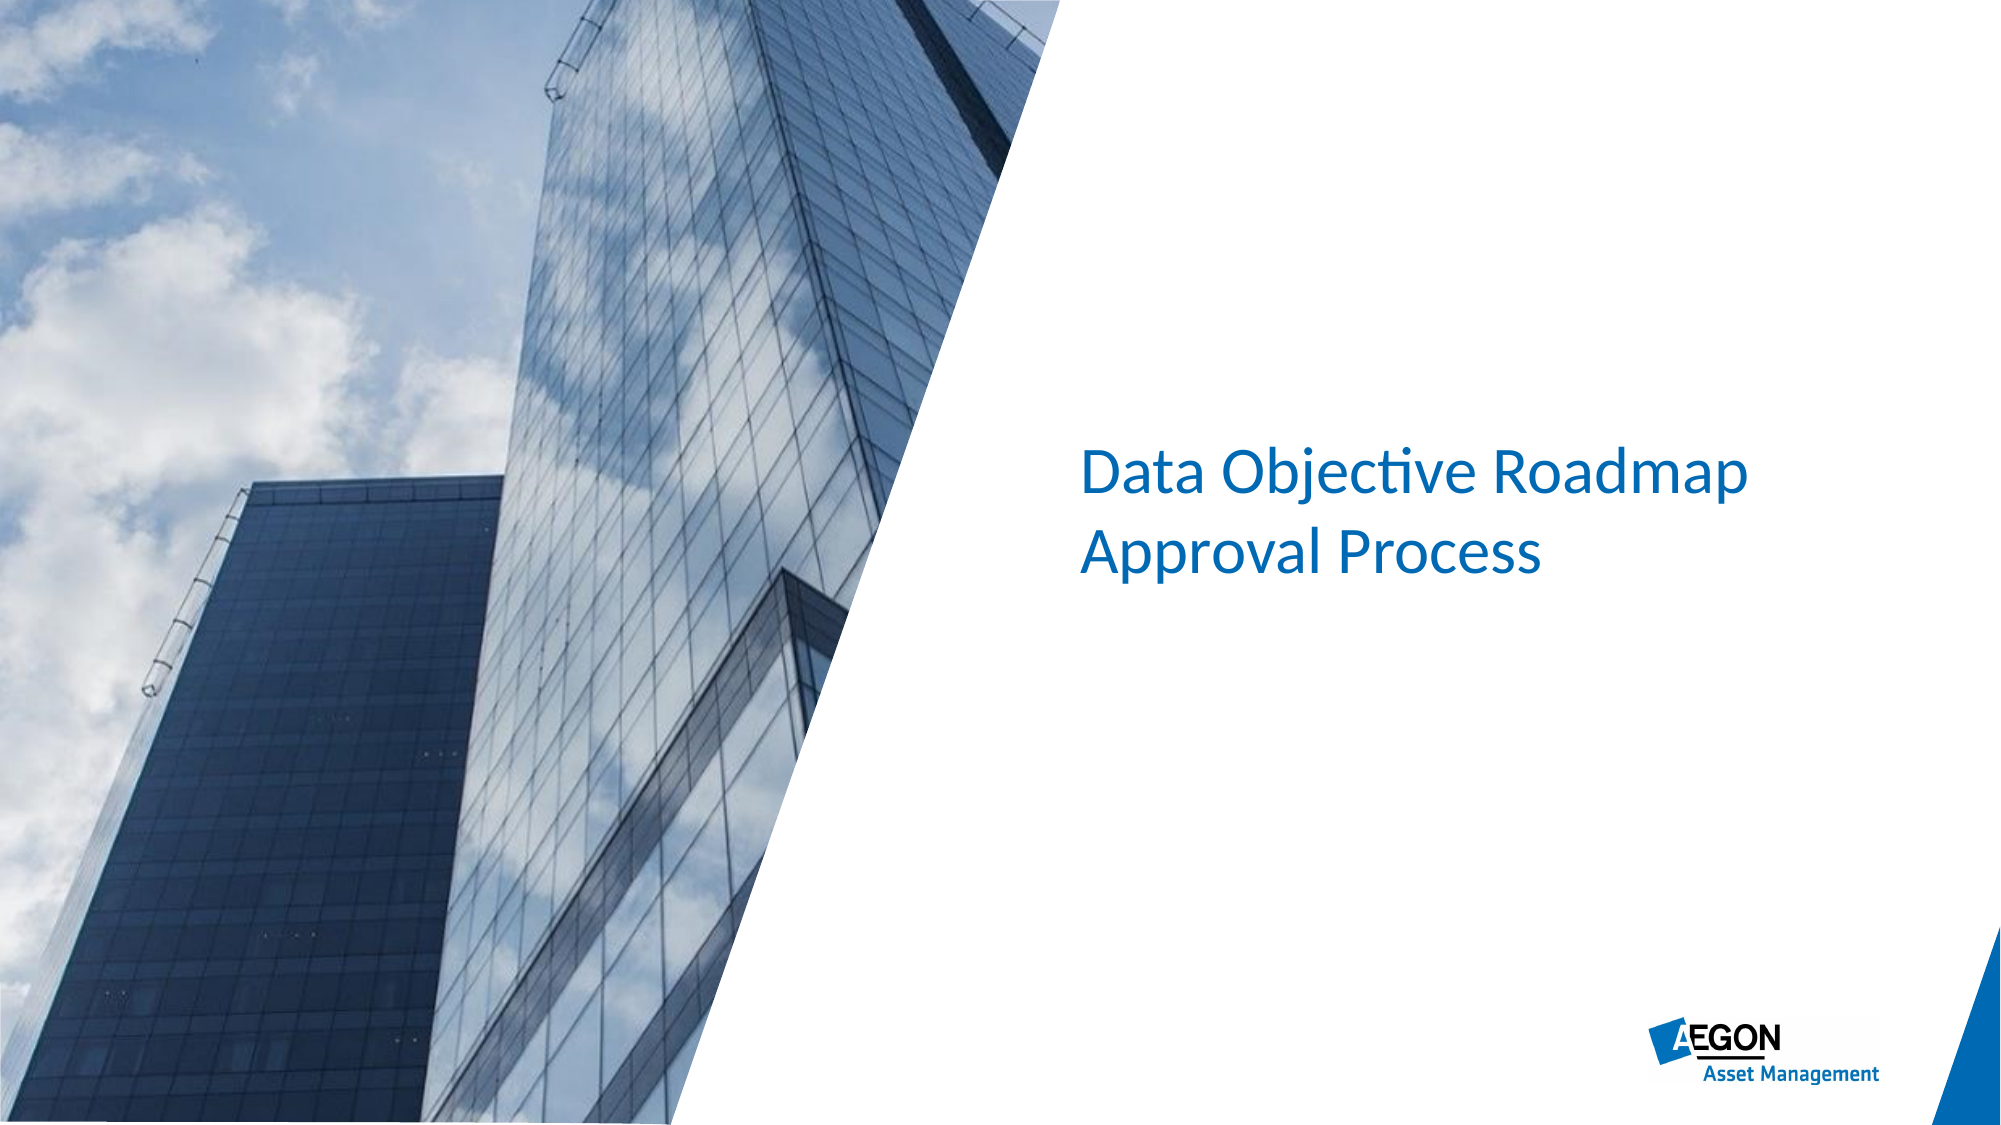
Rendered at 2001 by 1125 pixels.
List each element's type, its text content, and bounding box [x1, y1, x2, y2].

picture [1648, 1017, 1879, 1085]
title Data Objective Roadmap Approval Process [1062, 427, 1928, 575]
picture [0, 0, 1060, 1125]
